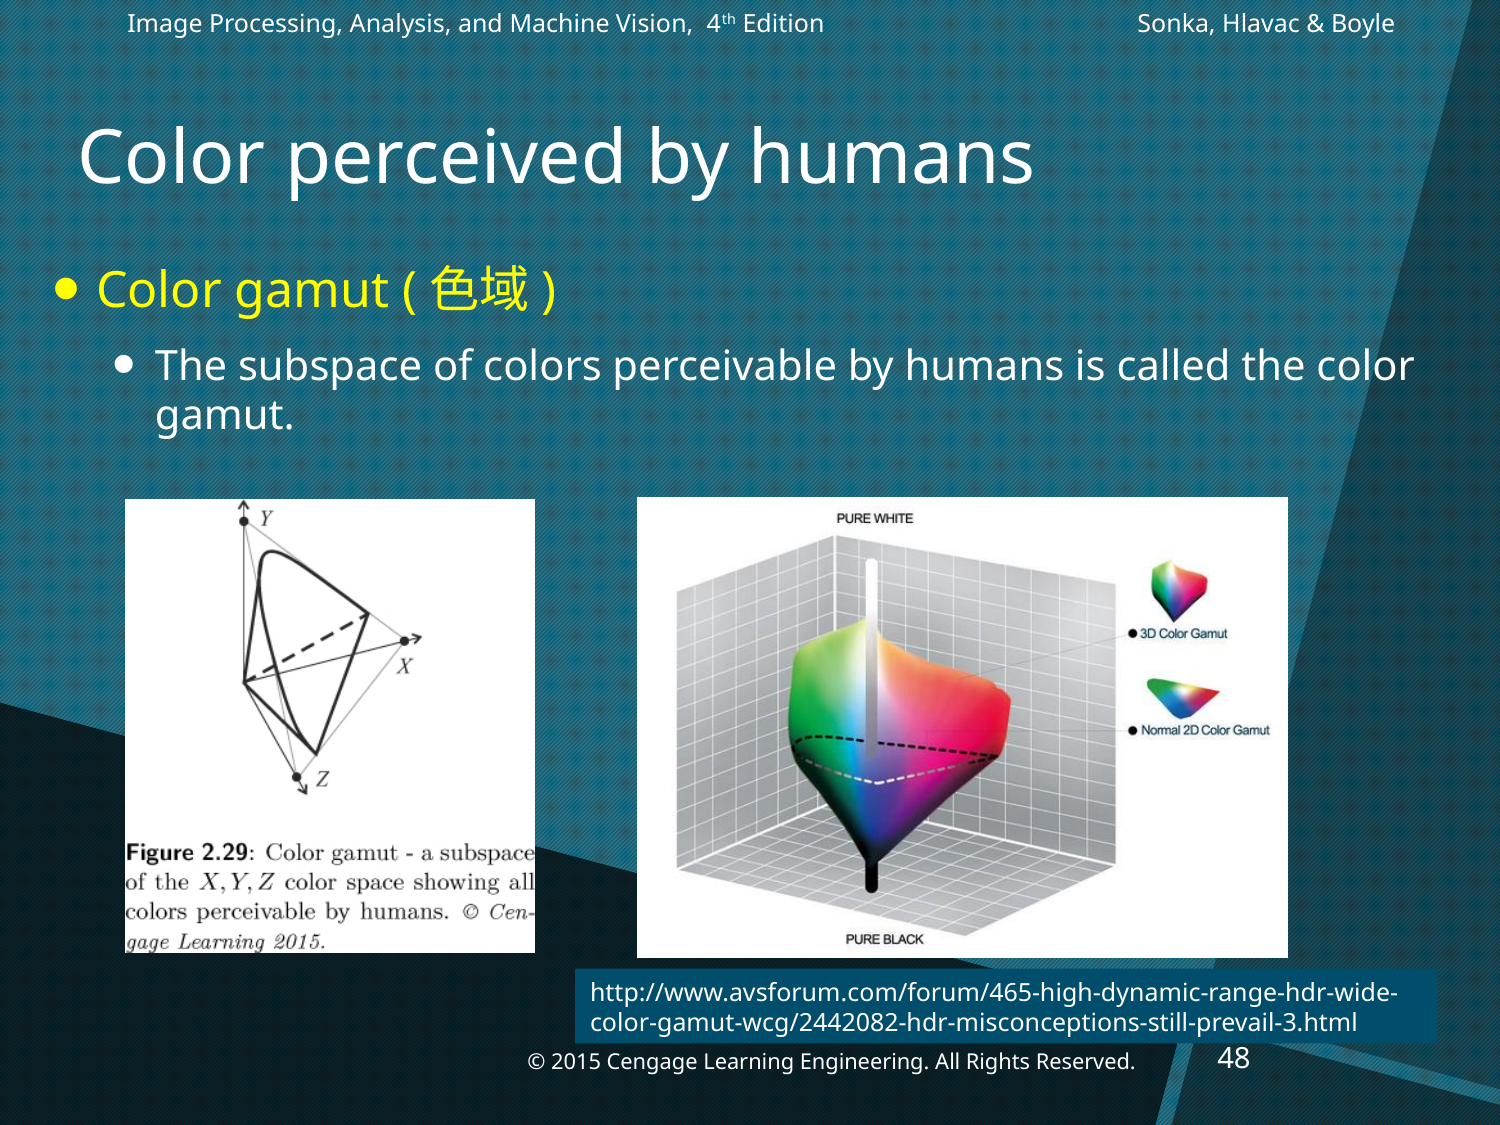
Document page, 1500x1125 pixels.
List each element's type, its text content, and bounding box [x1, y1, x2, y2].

footer © 2015 Cengage Learning Engineering. All Rights Reserved. [512, 1032, 1163, 1093]
text_box Image Processing, Analysis, and Machine Vision, 4th Edition Sonka, Hlavac & Boyle [112, 0, 1413, 45]
text_box http://www.avsforum.com/forum/465-high-dynamic-range-hdr-wide-color-gamut-wcg/2442082-hdr-misconceptions-still-prevail-3.html [575, 968, 1438, 1044]
picture [636, 497, 1288, 959]
slide_number 48 [1202, 1024, 1463, 1094]
title Color perceived by humans [62, 82, 1463, 225]
picture [124, 499, 536, 953]
list Color gamut (色域) The subspace of colors perceivable by humans is called the color gamut. [37, 249, 1438, 1007]
